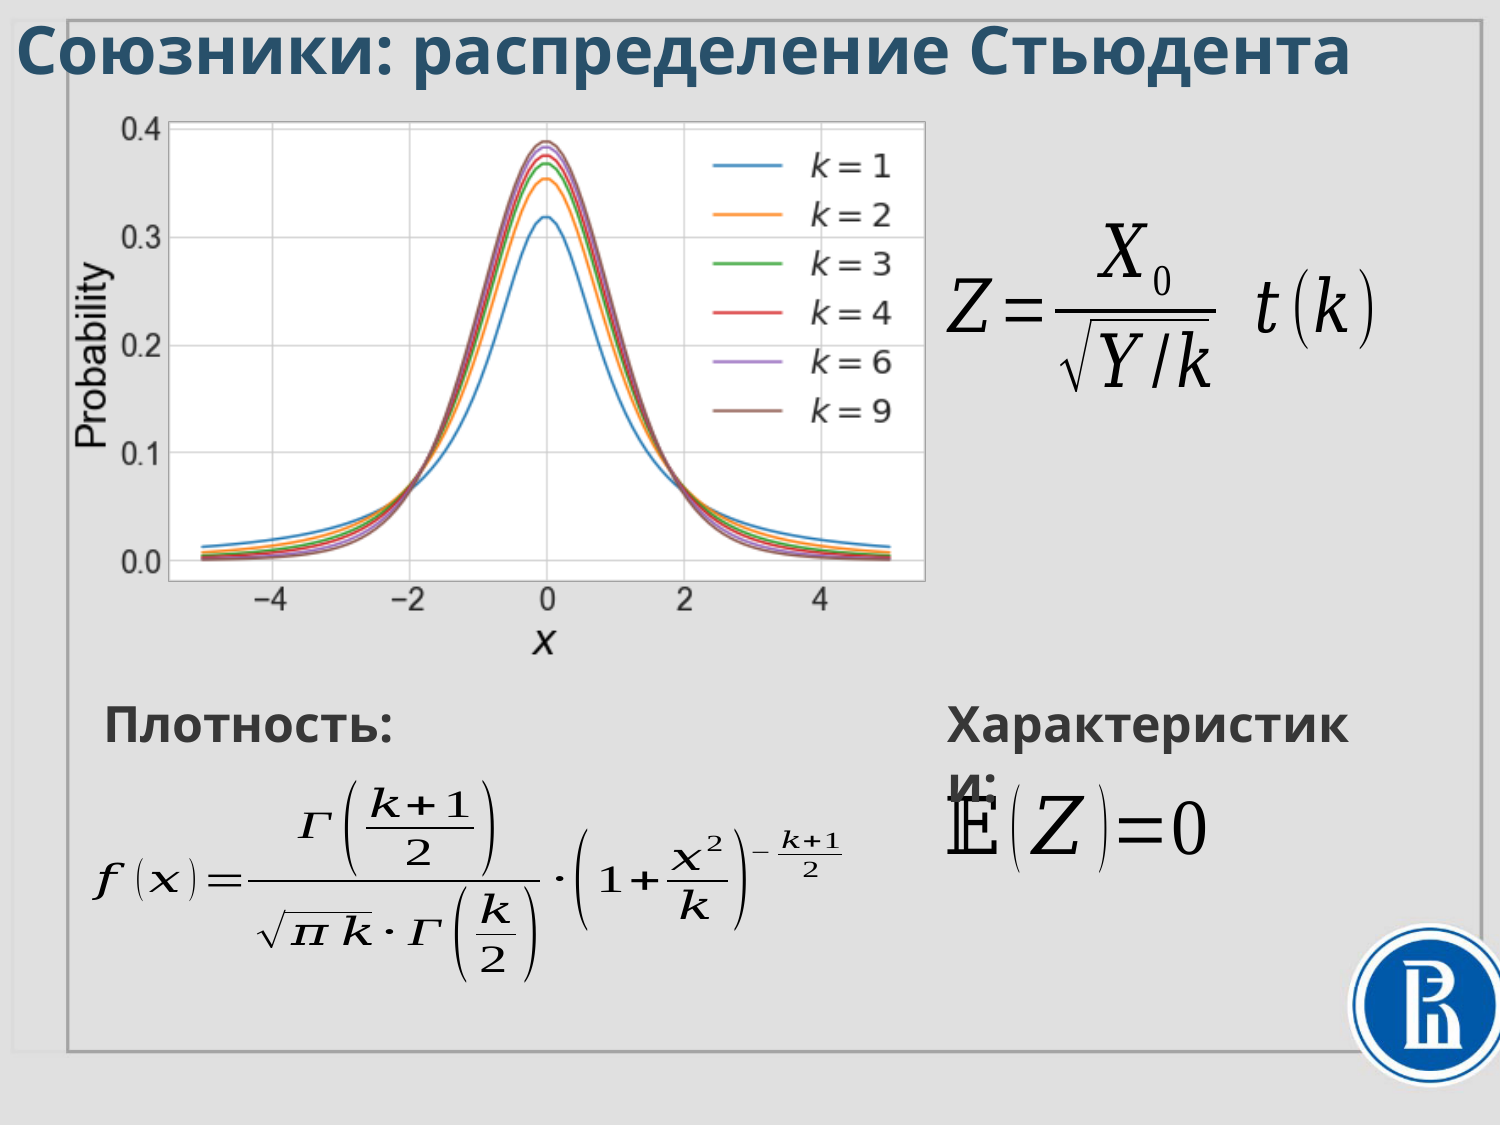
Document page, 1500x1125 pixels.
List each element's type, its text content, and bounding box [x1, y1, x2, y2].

text_box Характеристики: [933, 684, 1388, 820]
text_box Плотность: [88, 684, 443, 760]
text_box Союзники: распределение Стьюдента [0, 0, 1500, 96]
picture [0, 96, 1500, 1125]
